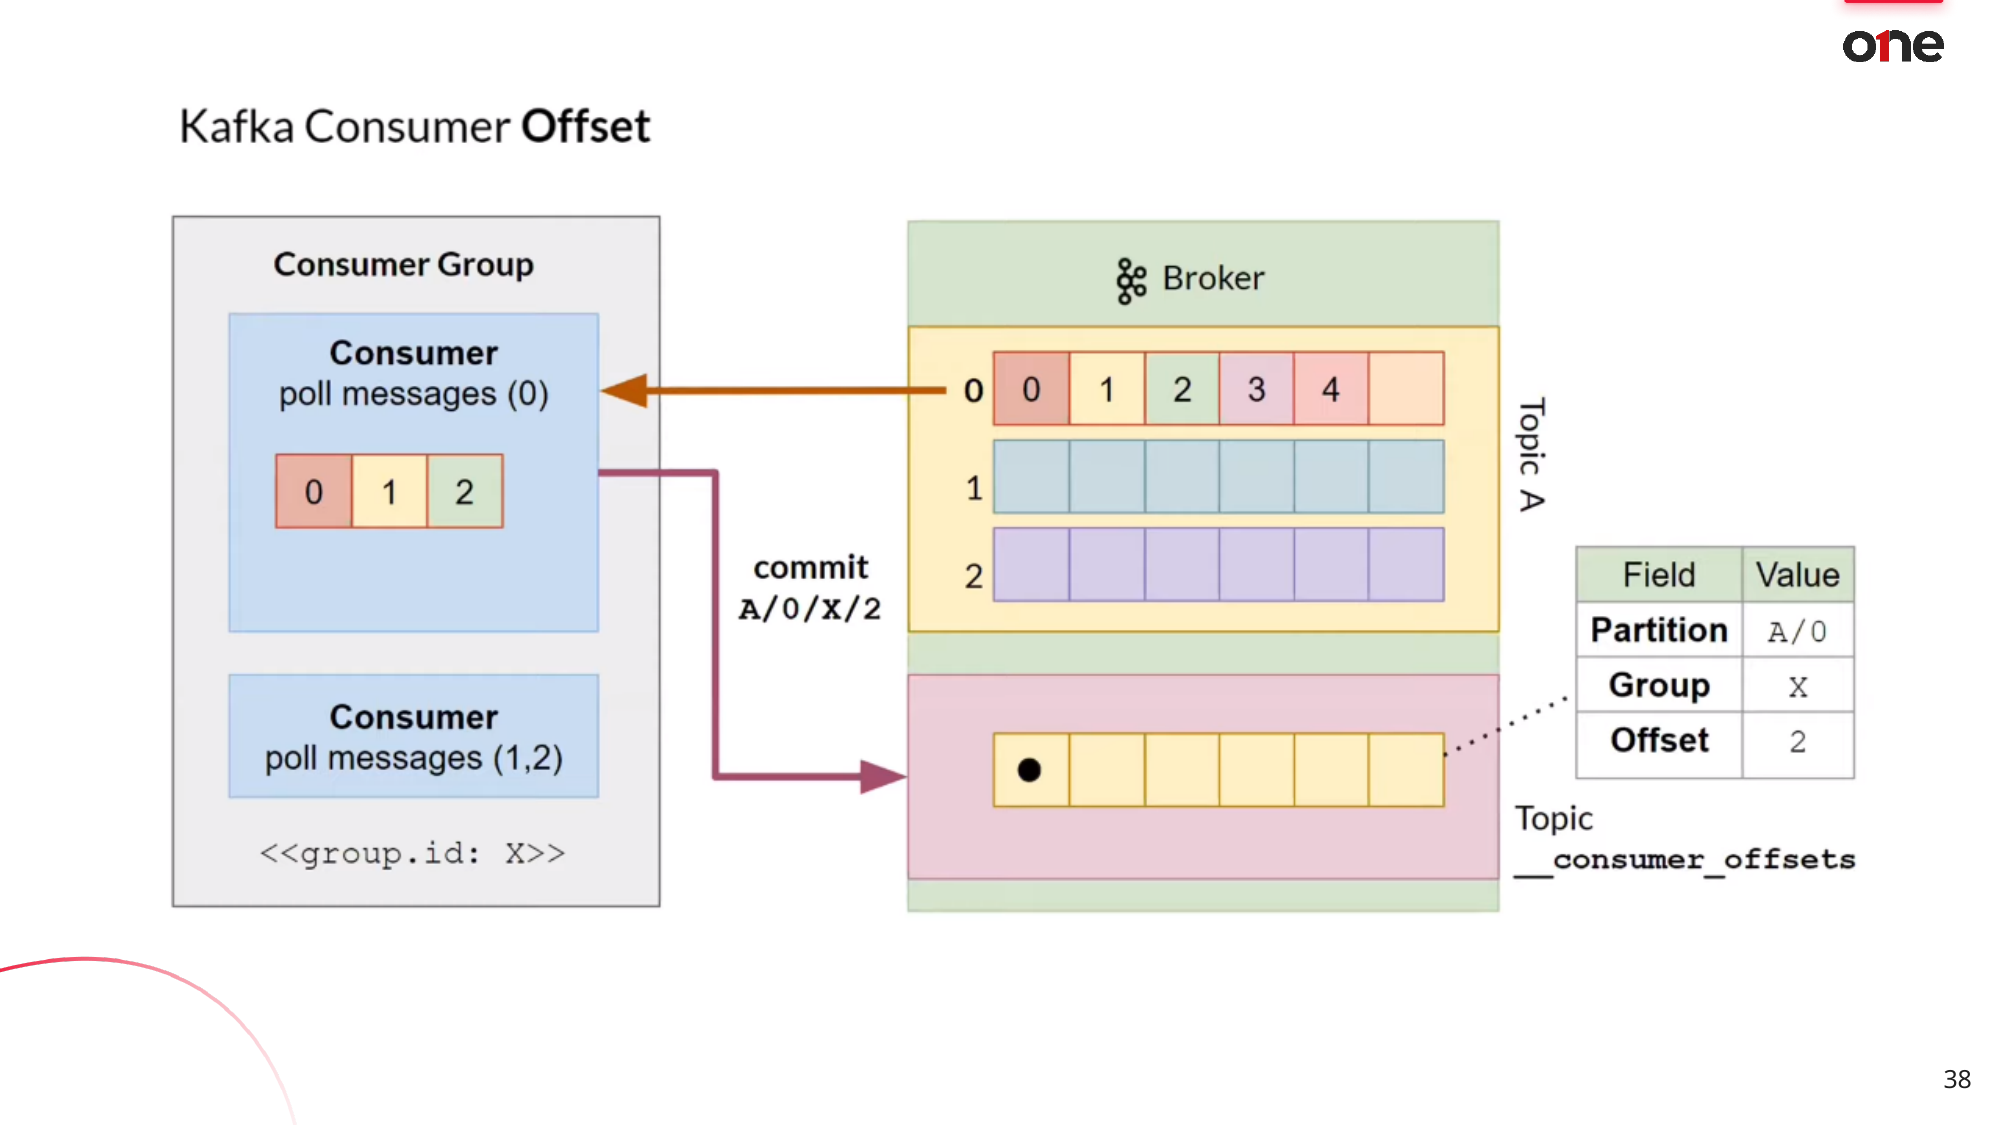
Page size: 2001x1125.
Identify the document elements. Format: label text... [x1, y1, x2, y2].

picture [1843, 30, 1944, 62]
slide_number 38 [1857, 1047, 1987, 1114]
picture [1825, 0, 1961, 22]
picture [147, 194, 1874, 928]
picture [168, 86, 658, 162]
picture [0, 943, 331, 1125]
